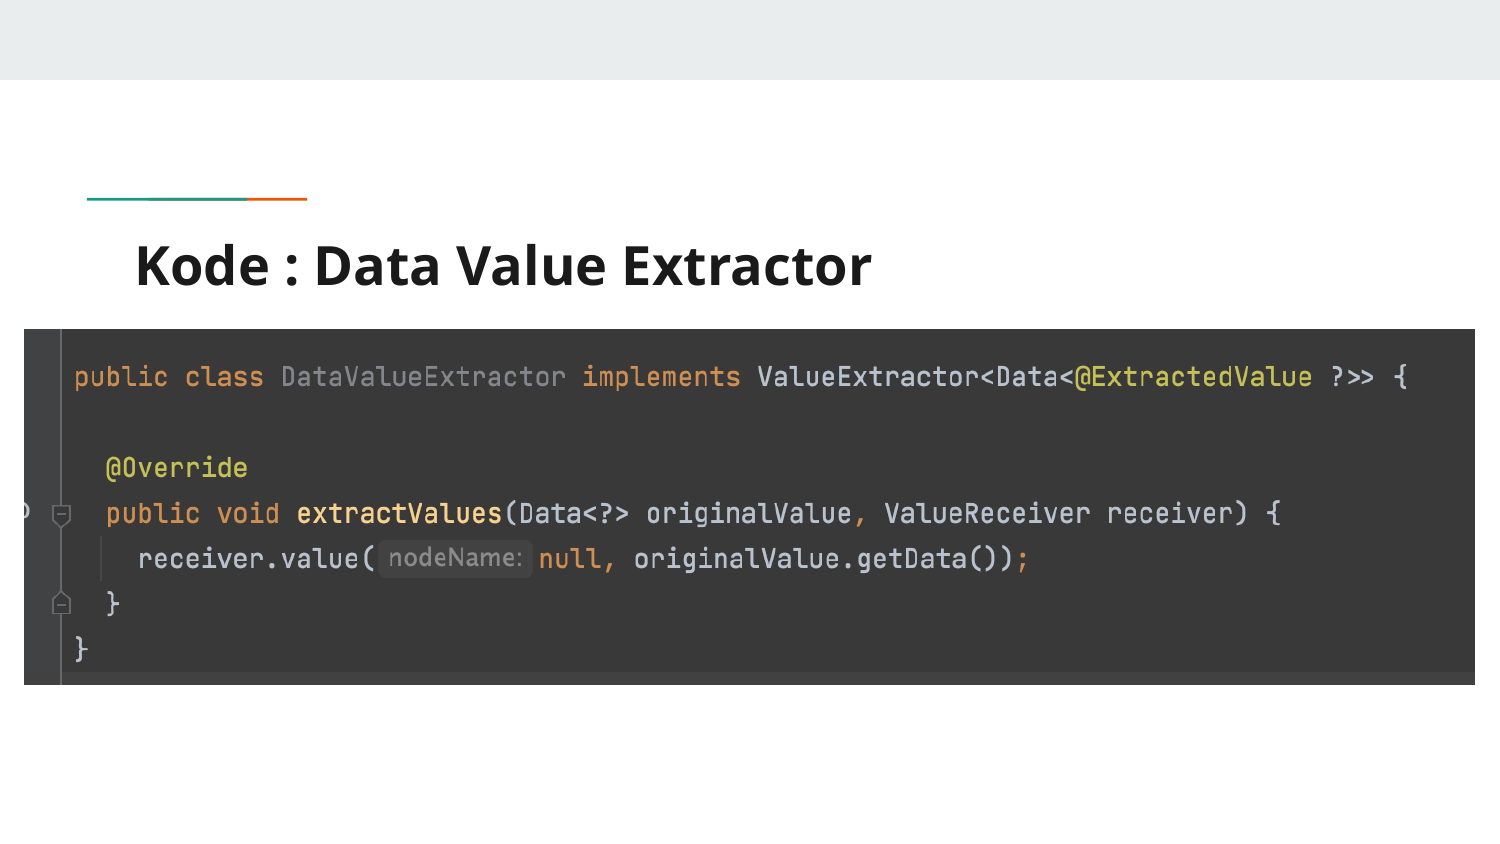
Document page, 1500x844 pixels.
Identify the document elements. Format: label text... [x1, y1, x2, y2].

title Kode : Data Value Extractor [119, 216, 1381, 305]
picture [24, 328, 1476, 685]
